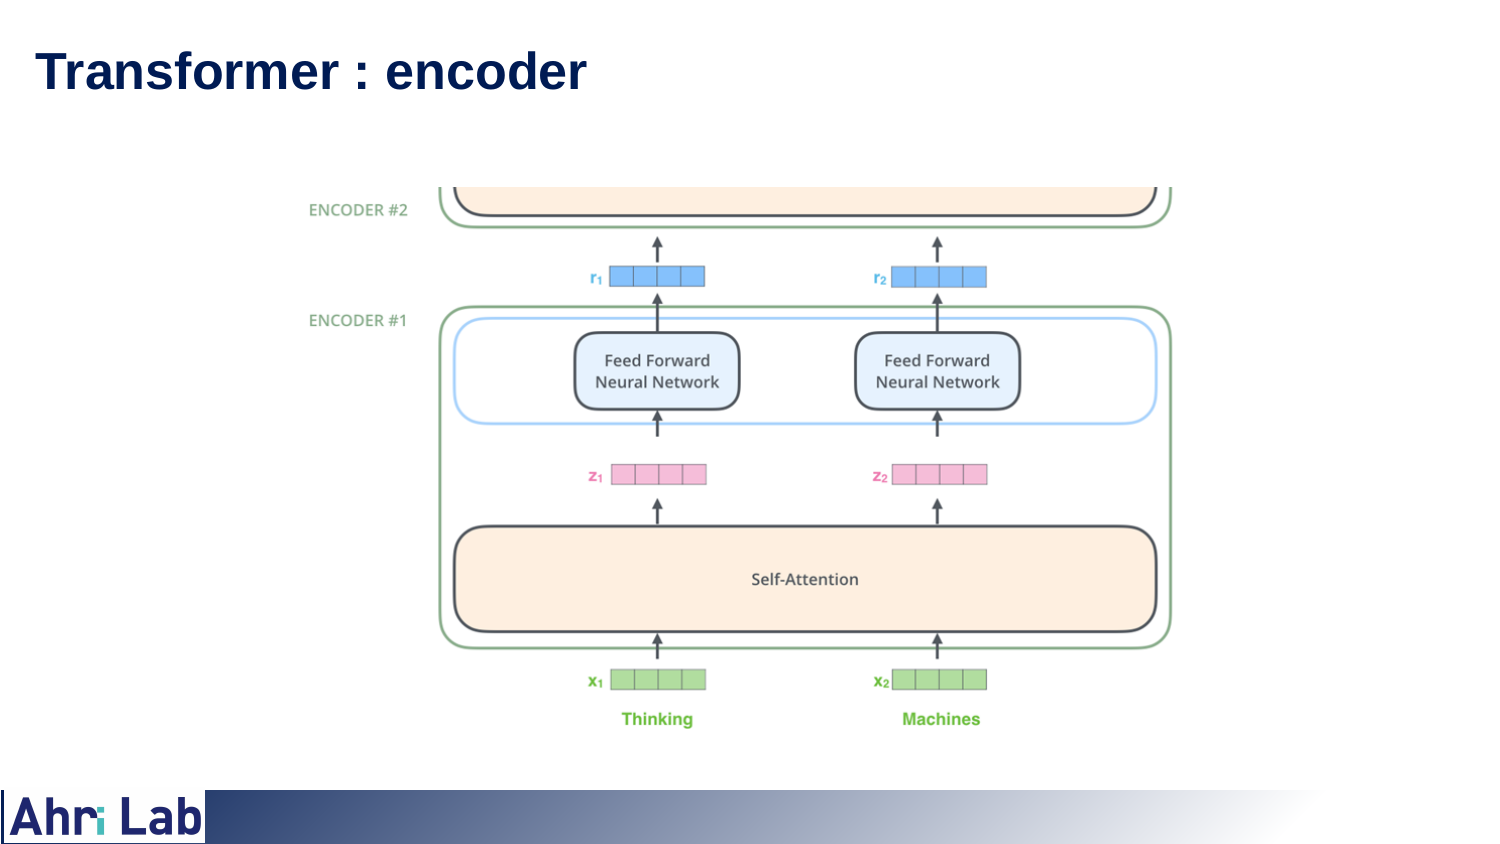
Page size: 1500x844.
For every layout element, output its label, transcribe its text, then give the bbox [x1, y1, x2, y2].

title Transformer : encoder [20, 22, 1480, 117]
picture [295, 186, 1205, 741]
picture [4, 787, 205, 843]
